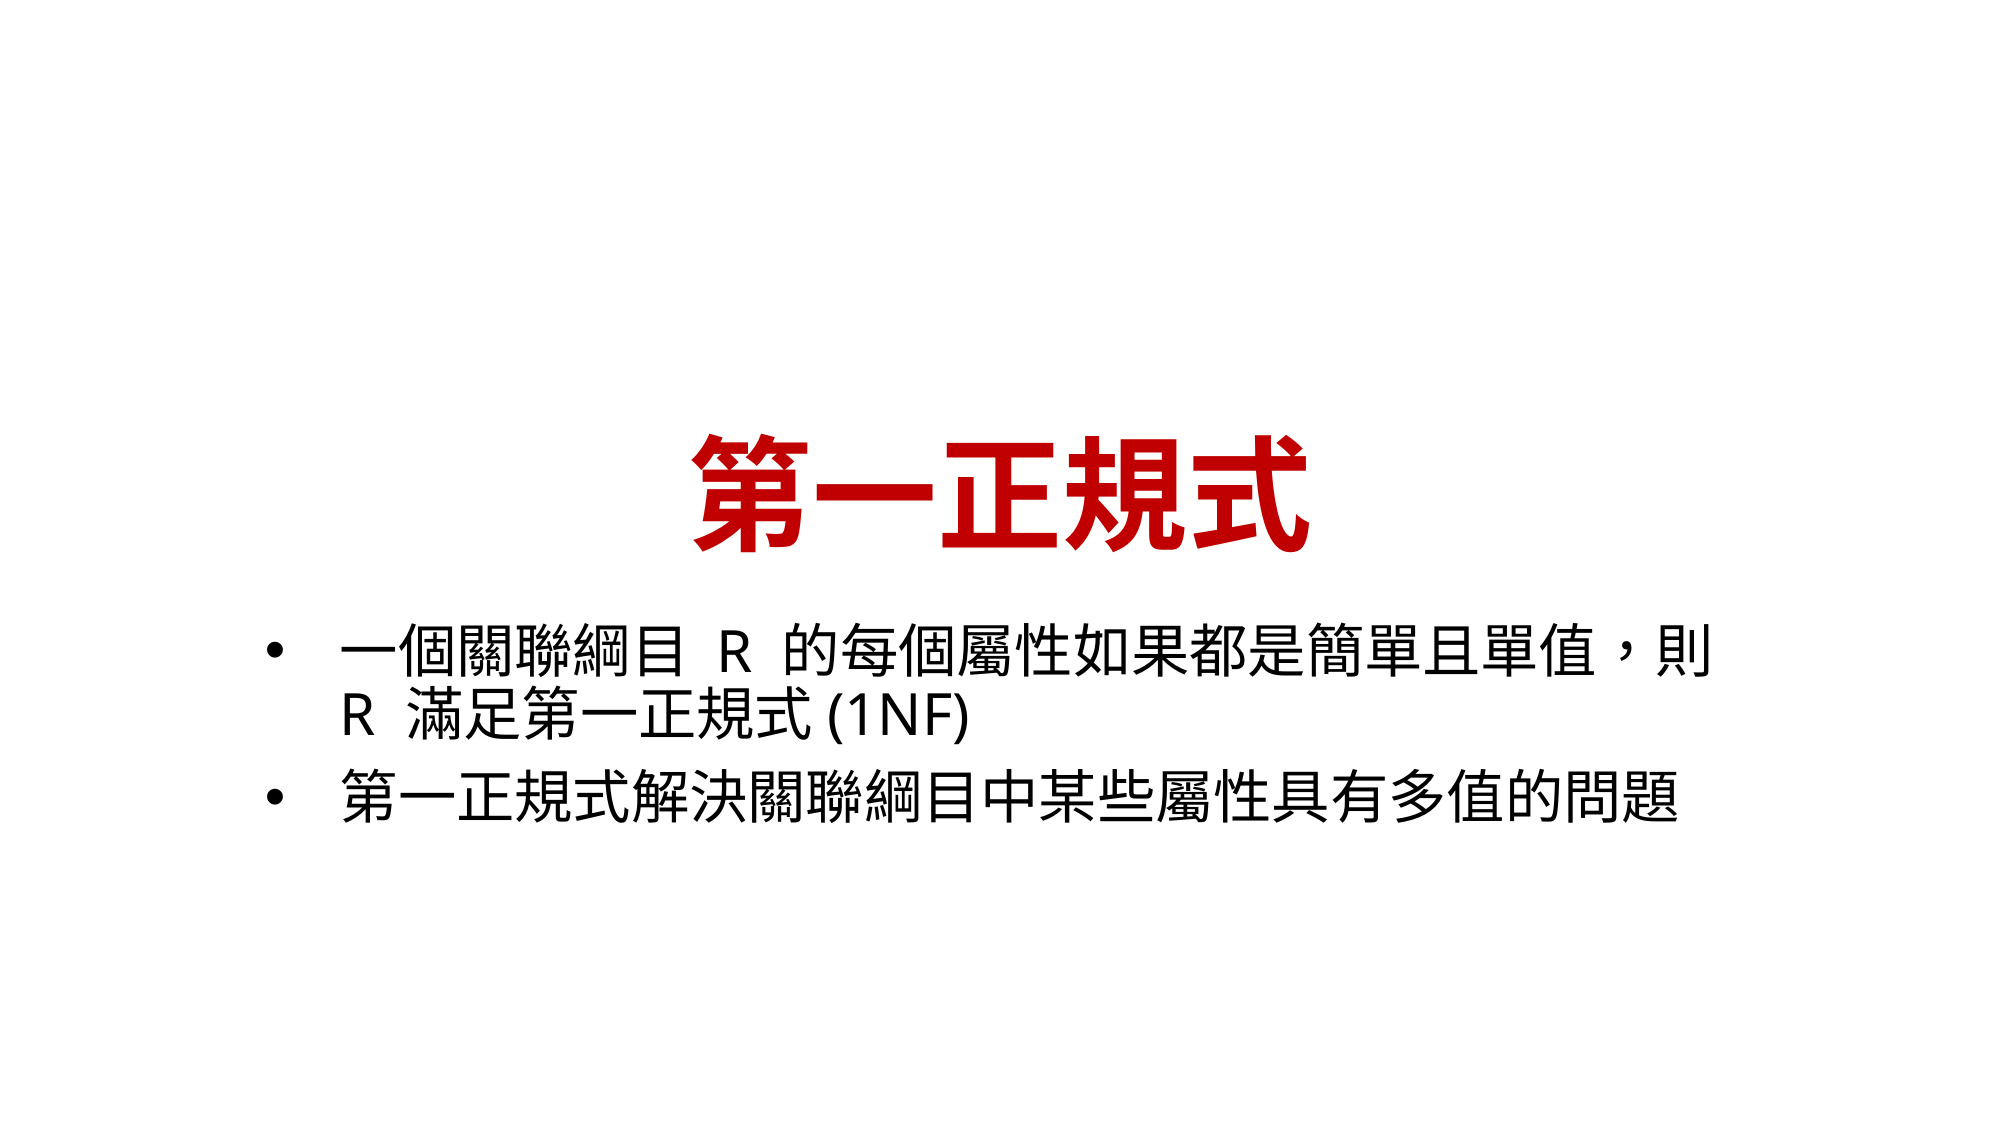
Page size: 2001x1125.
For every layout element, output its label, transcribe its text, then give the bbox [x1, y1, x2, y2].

title 第一正規式 [249, 184, 1750, 576]
subtitle 一個關聯綱目 R 的每個屬性如果都是簡單且單值，則 R 滿足第一正規式(1NF) 第一正規式解決關聯綱目中某些屬性具有多值的問題 [249, 590, 1750, 863]
